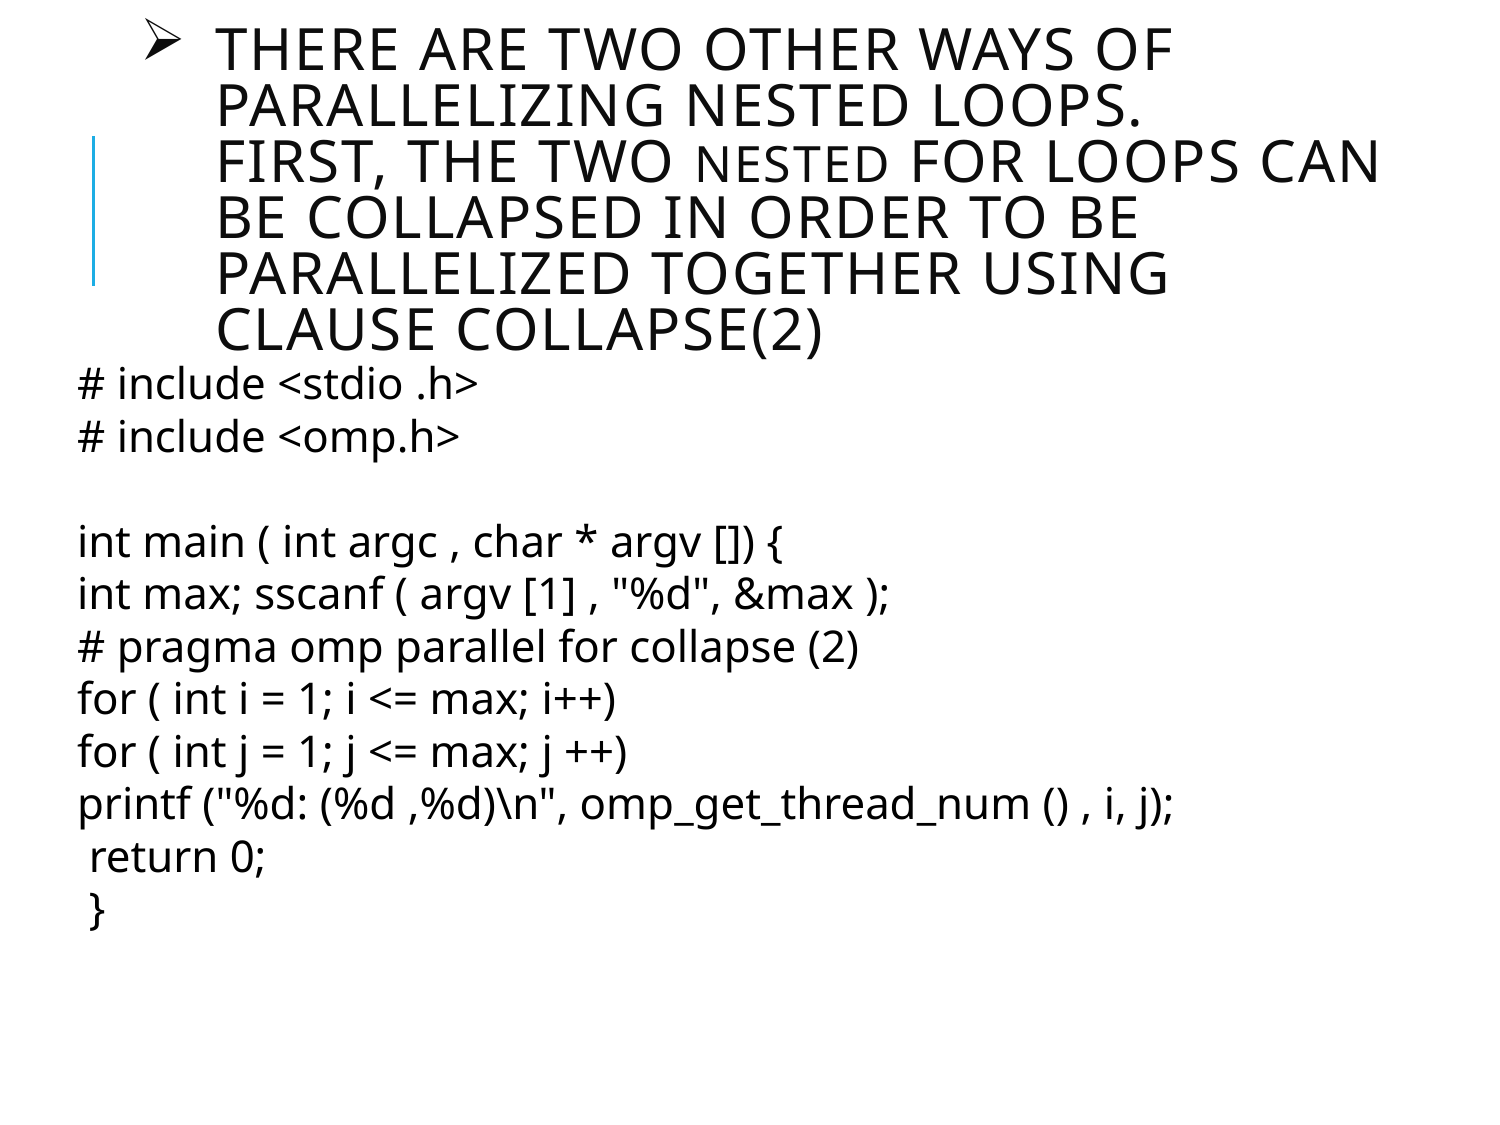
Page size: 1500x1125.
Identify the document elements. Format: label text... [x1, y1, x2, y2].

title there are two other ways of parallelizing nested loops. First, the two nested for loops can be collapsed in order to be parallelized together using clause collapse(2) [125, 24, 1413, 348]
text_box # include <stdio .h> # include <omp.h> int main ( int argc , char * argv []) { int max; sscanf ( argv [1] , "%d", &max ); # pragma omp parallel for collapse (2) for ( int i = 1; i <= max; i++) for ( int j = 1; j <= max; j ++) printf ("%d: (%d ,%d)\n", omp_get_thread_num () , i, j); return 0; } [62, 348, 1425, 941]
